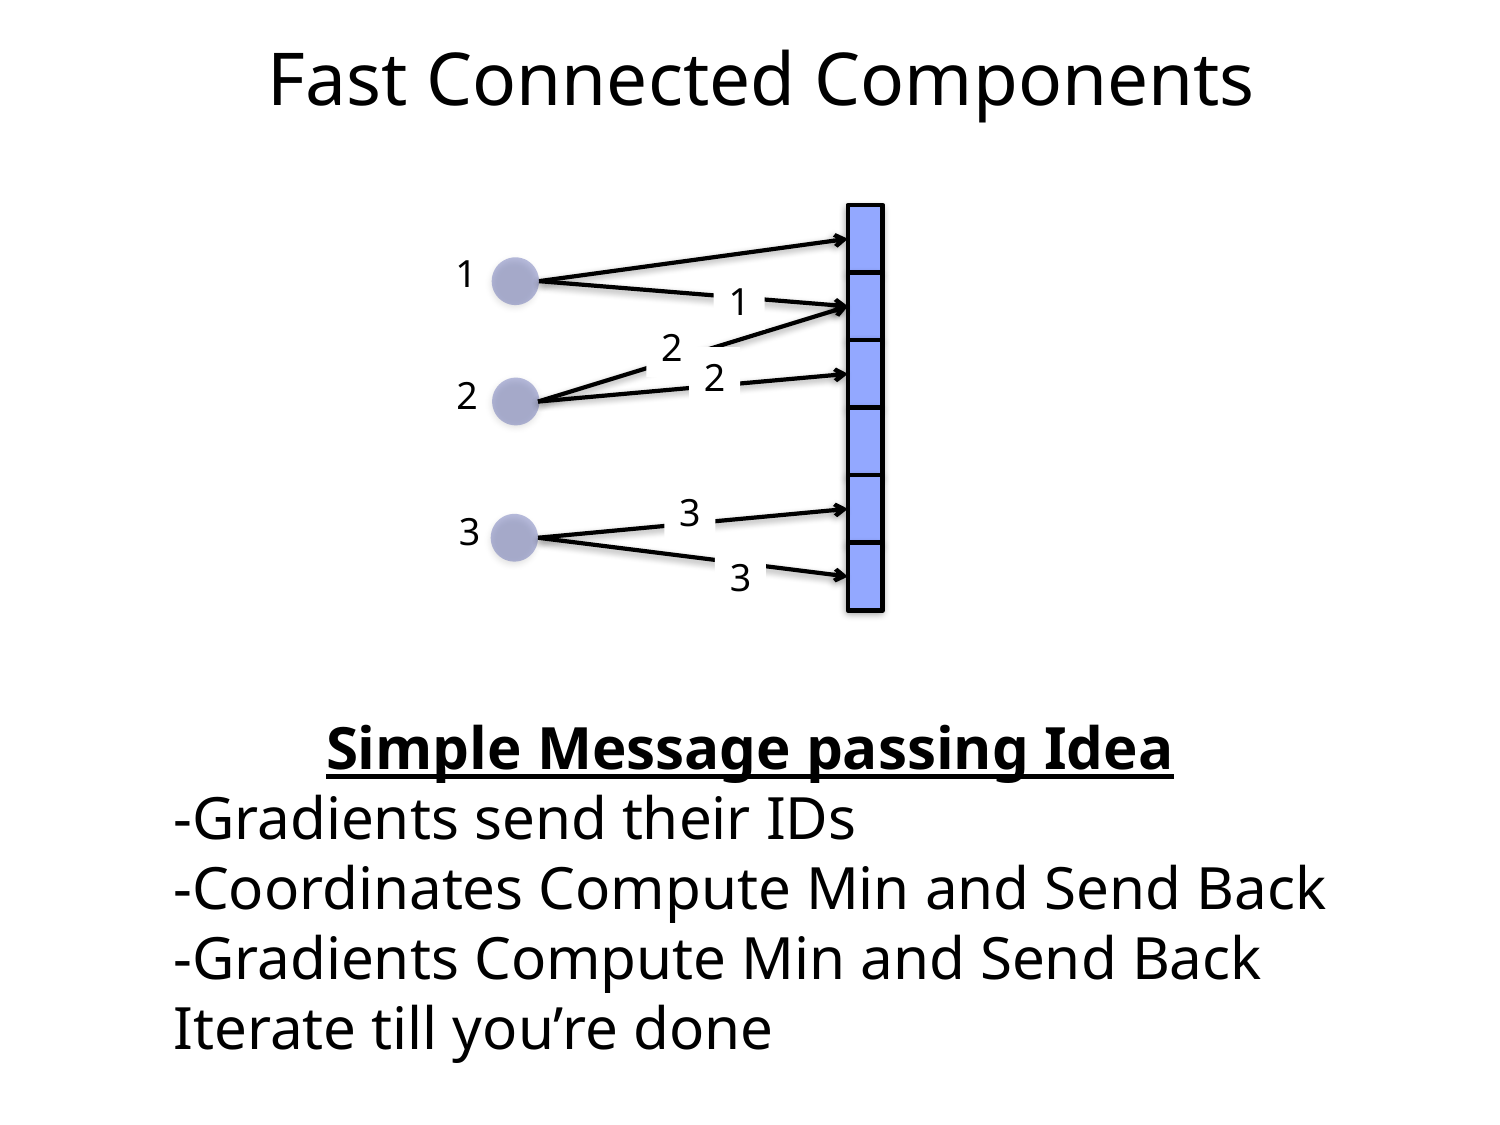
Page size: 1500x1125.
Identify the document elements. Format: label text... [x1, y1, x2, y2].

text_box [538, 280, 849, 305]
text_box Fast Connected Components [177, 24, 1346, 128]
text_box [492, 256, 533, 306]
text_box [537, 537, 849, 577]
text_box [493, 376, 539, 427]
text_box 3 [714, 585, 766, 606]
text_box 3 [444, 501, 496, 561]
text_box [537, 306, 849, 373]
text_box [537, 373, 849, 402]
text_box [538, 238, 849, 280]
text_box [853, 272, 883, 339]
text_box [847, 542, 883, 611]
text_box 3 [664, 482, 716, 507]
text_box 2 [441, 364, 493, 425]
text_box Simple Message passing Idea -Gradients send their IDs -Coordinates Compute Min and Send Back -Gradients Compute Min and Send Back Iterate till you’re done [158, 704, 1342, 1069]
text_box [537, 508, 849, 537]
text_box 1 [440, 242, 492, 302]
text_box [847, 474, 883, 542]
text_box [847, 204, 883, 271]
text_box [496, 513, 532, 563]
text_box [854, 339, 883, 406]
text_box [847, 407, 883, 474]
